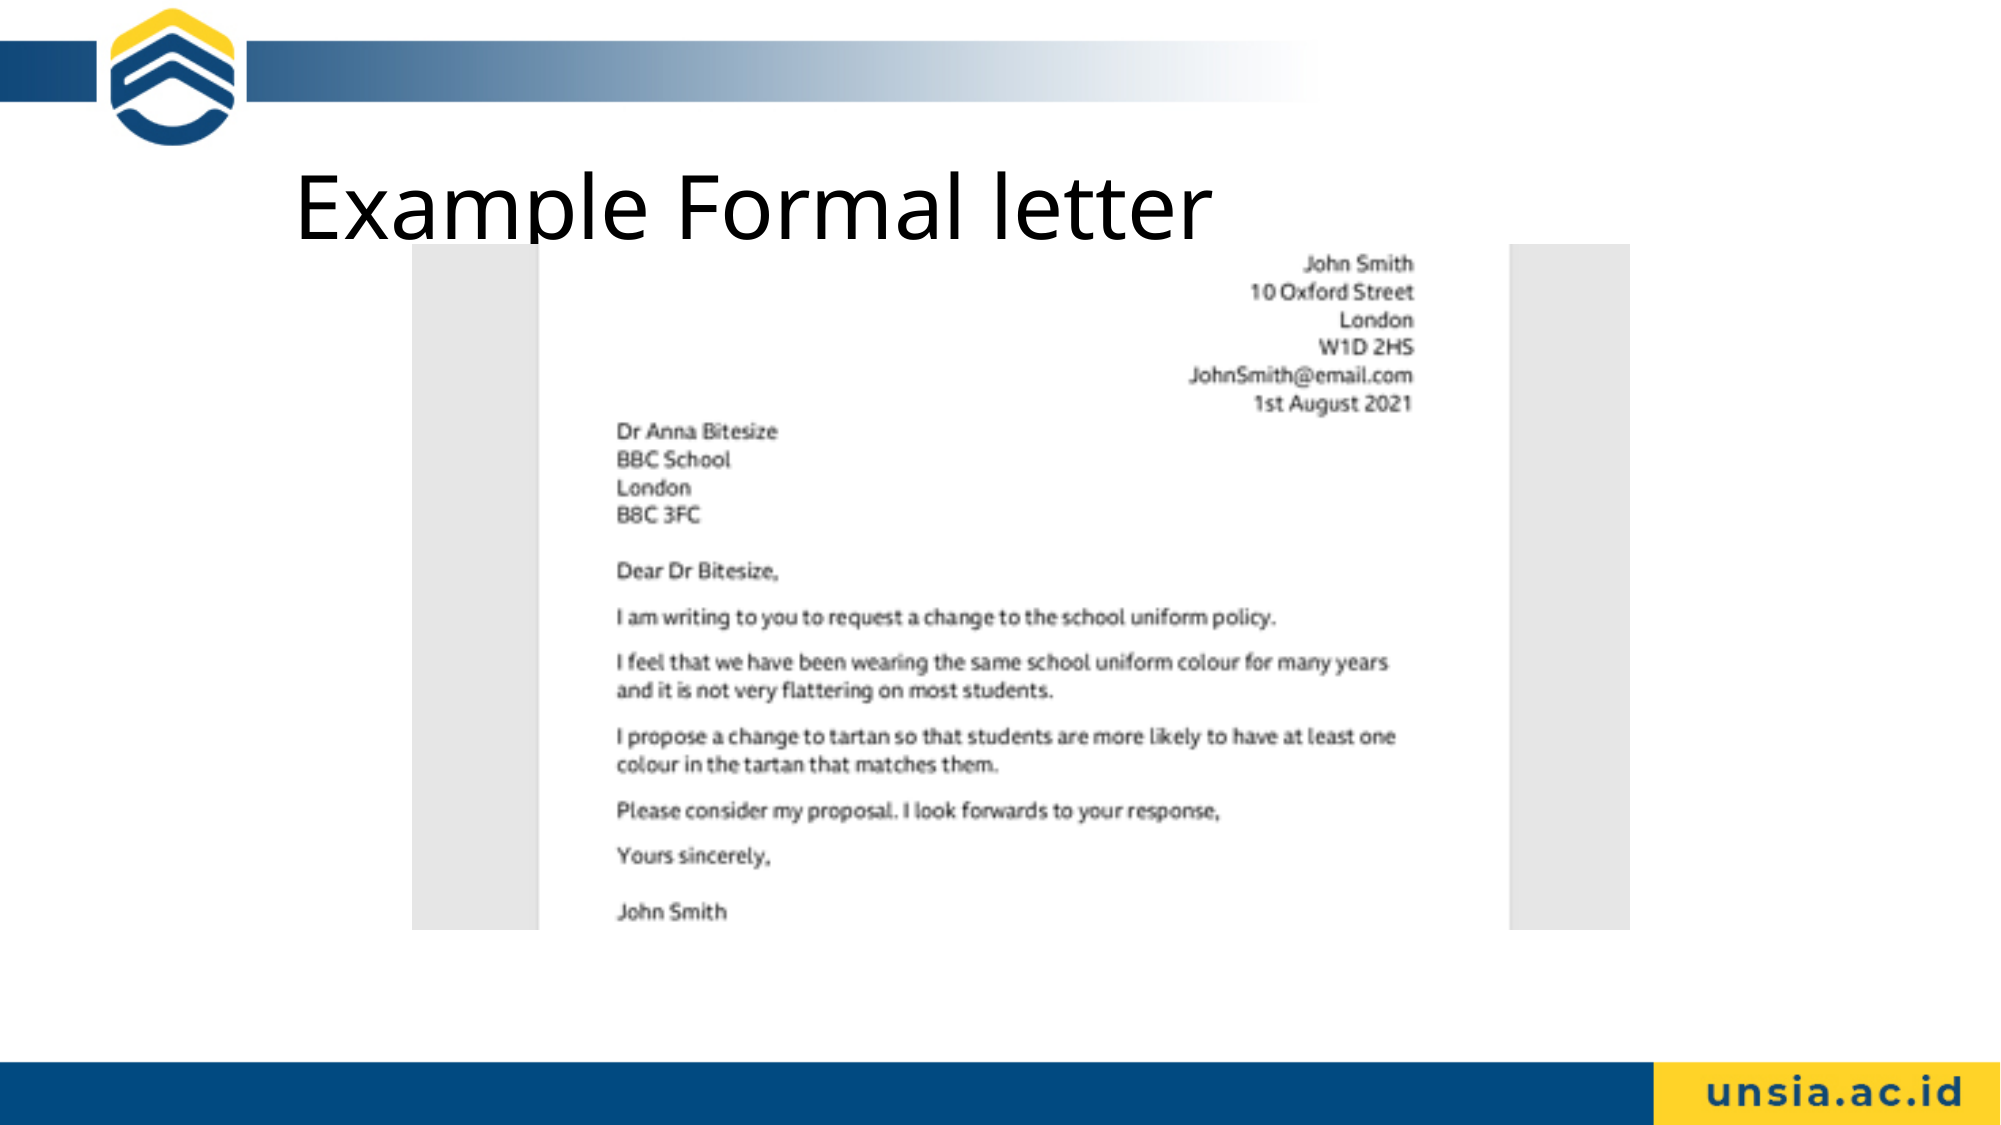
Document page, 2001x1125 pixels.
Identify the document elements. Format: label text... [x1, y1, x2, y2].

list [411, 244, 1630, 930]
title Example Formal letter [278, 154, 1254, 267]
picture [0, 0, 2001, 1125]
